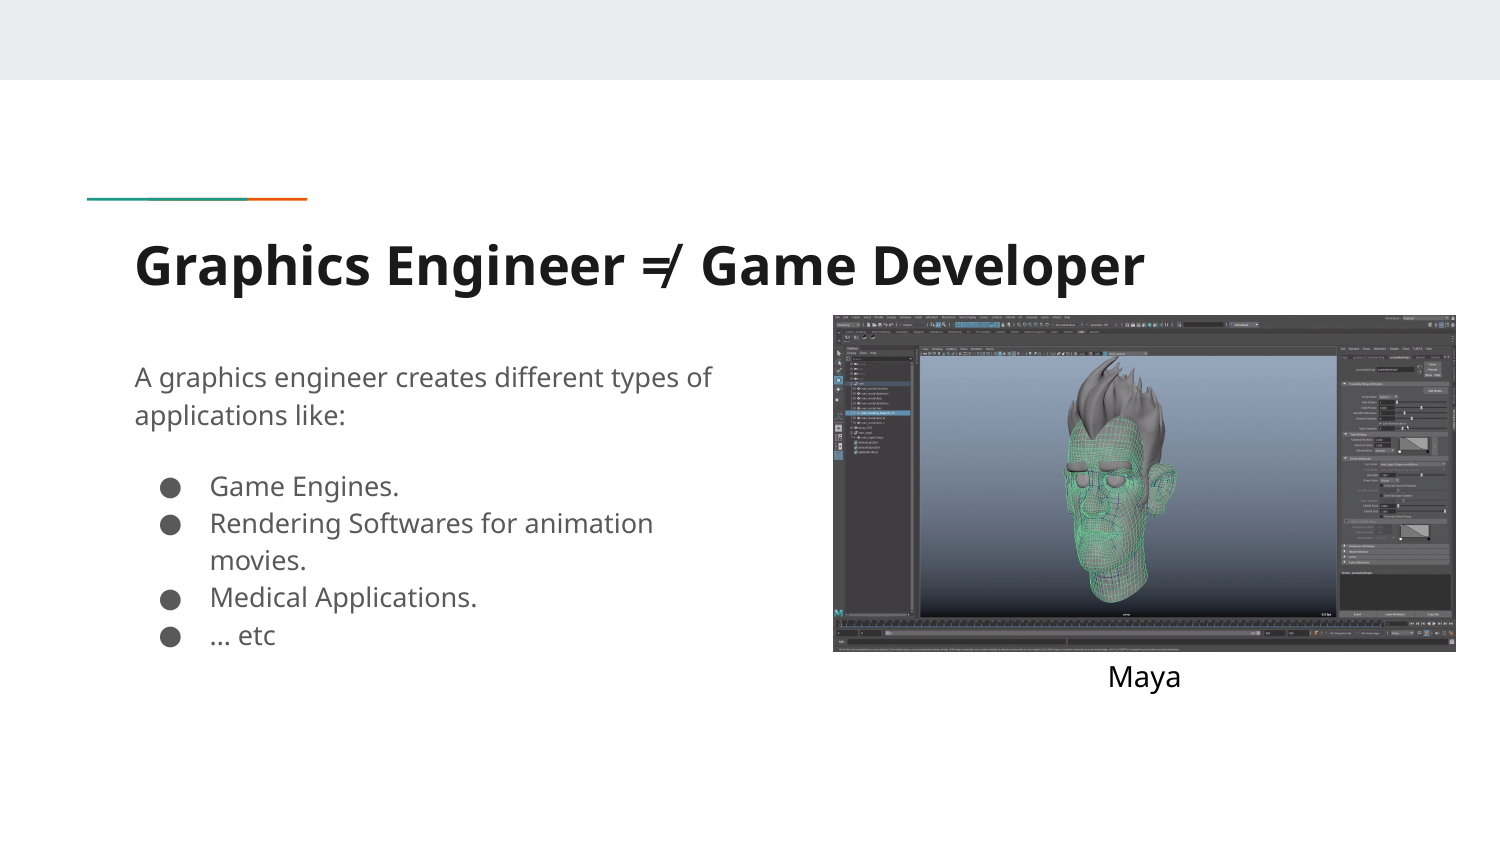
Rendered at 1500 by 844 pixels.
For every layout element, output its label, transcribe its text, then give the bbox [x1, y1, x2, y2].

title Graphics Engineer ≠ Game Developer [119, 216, 1381, 305]
picture [833, 315, 1456, 652]
text_box Maya [1052, 660, 1237, 712]
list A graphics engineer creates different types of applications like: Game Engines. Rendering Softwares for animation movies. Medical Applications. … etc [119, 341, 750, 712]
